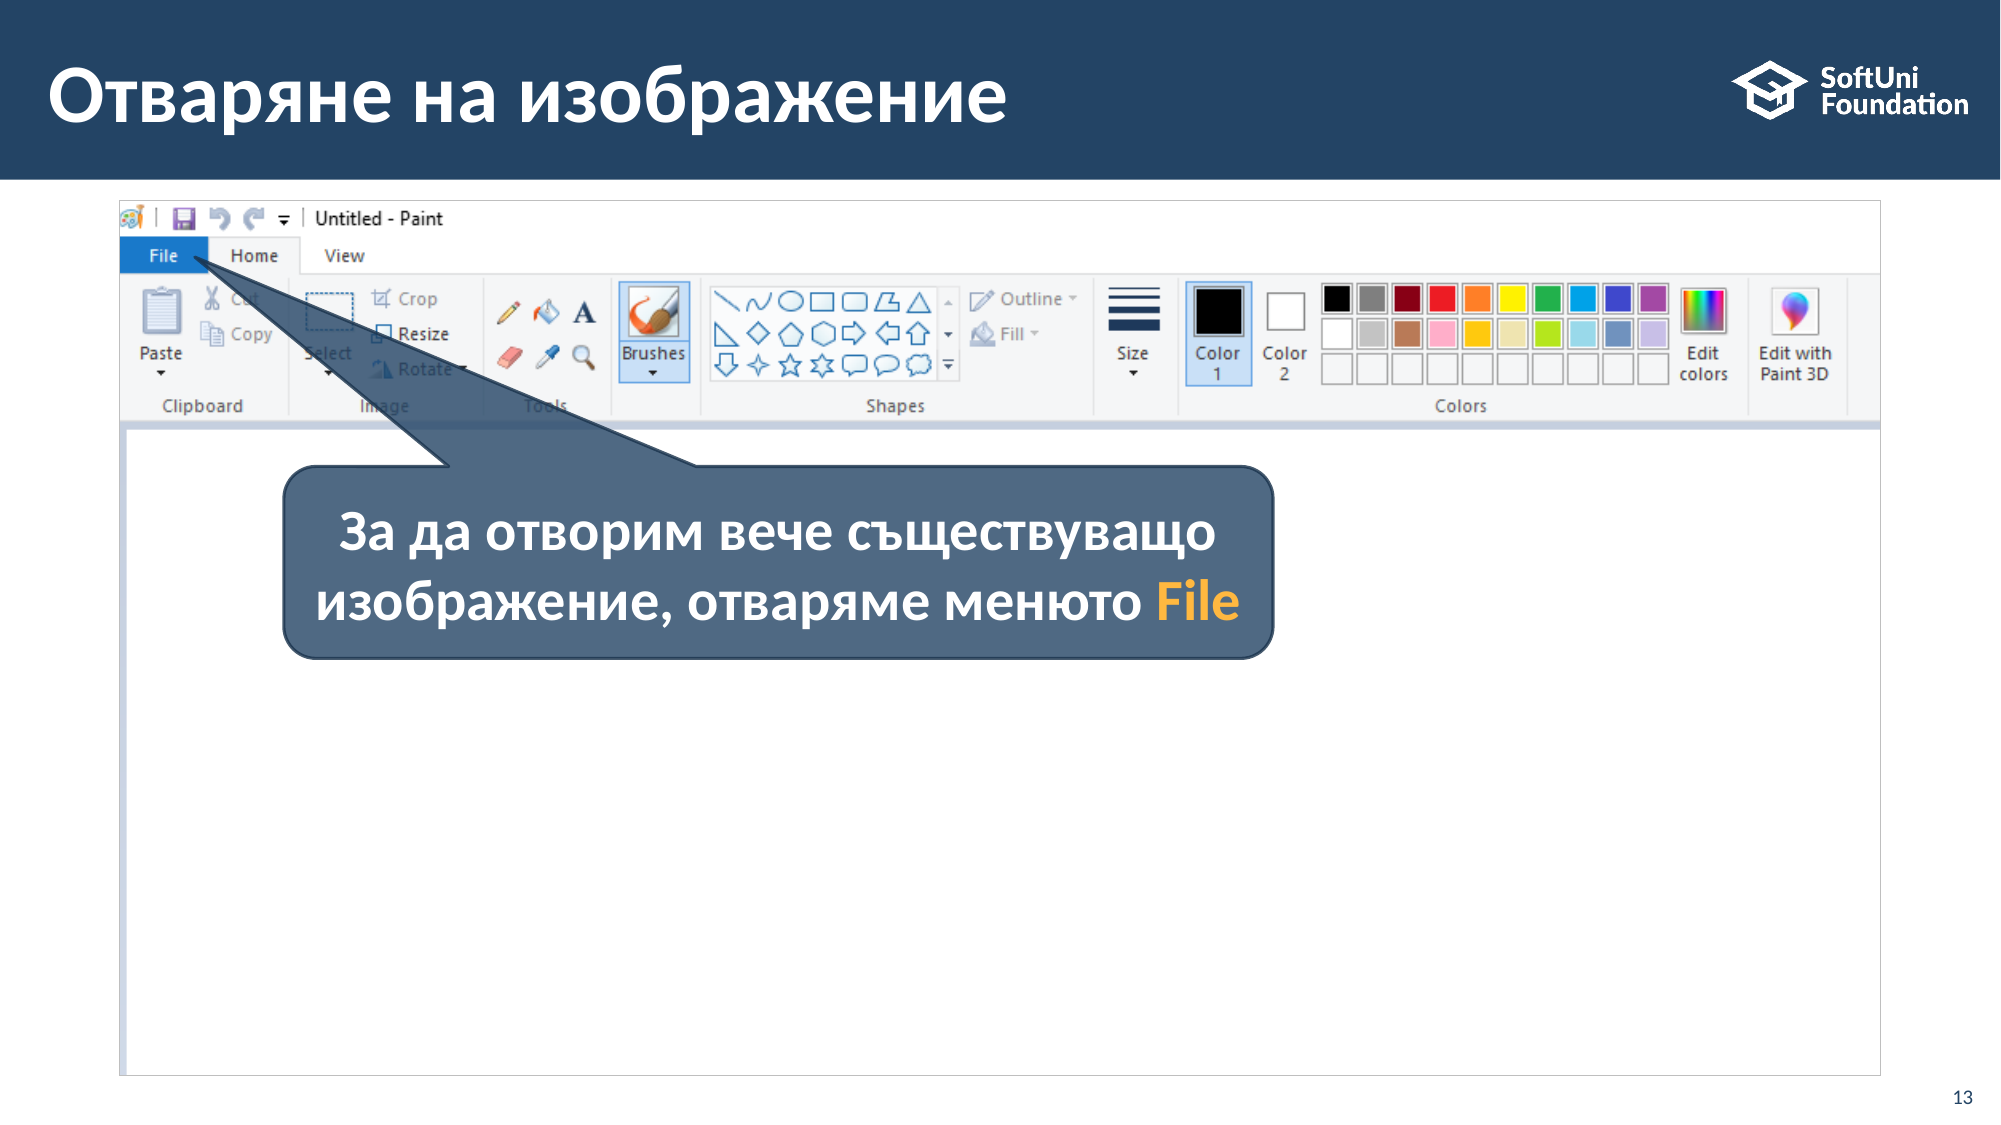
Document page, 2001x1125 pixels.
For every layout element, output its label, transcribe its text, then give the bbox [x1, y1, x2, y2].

slide_number 13 [1927, 1067, 1989, 1117]
picture [119, 200, 1881, 1076]
title Отваряне на изображение [31, 16, 1716, 162]
picture [1731, 60, 1968, 120]
